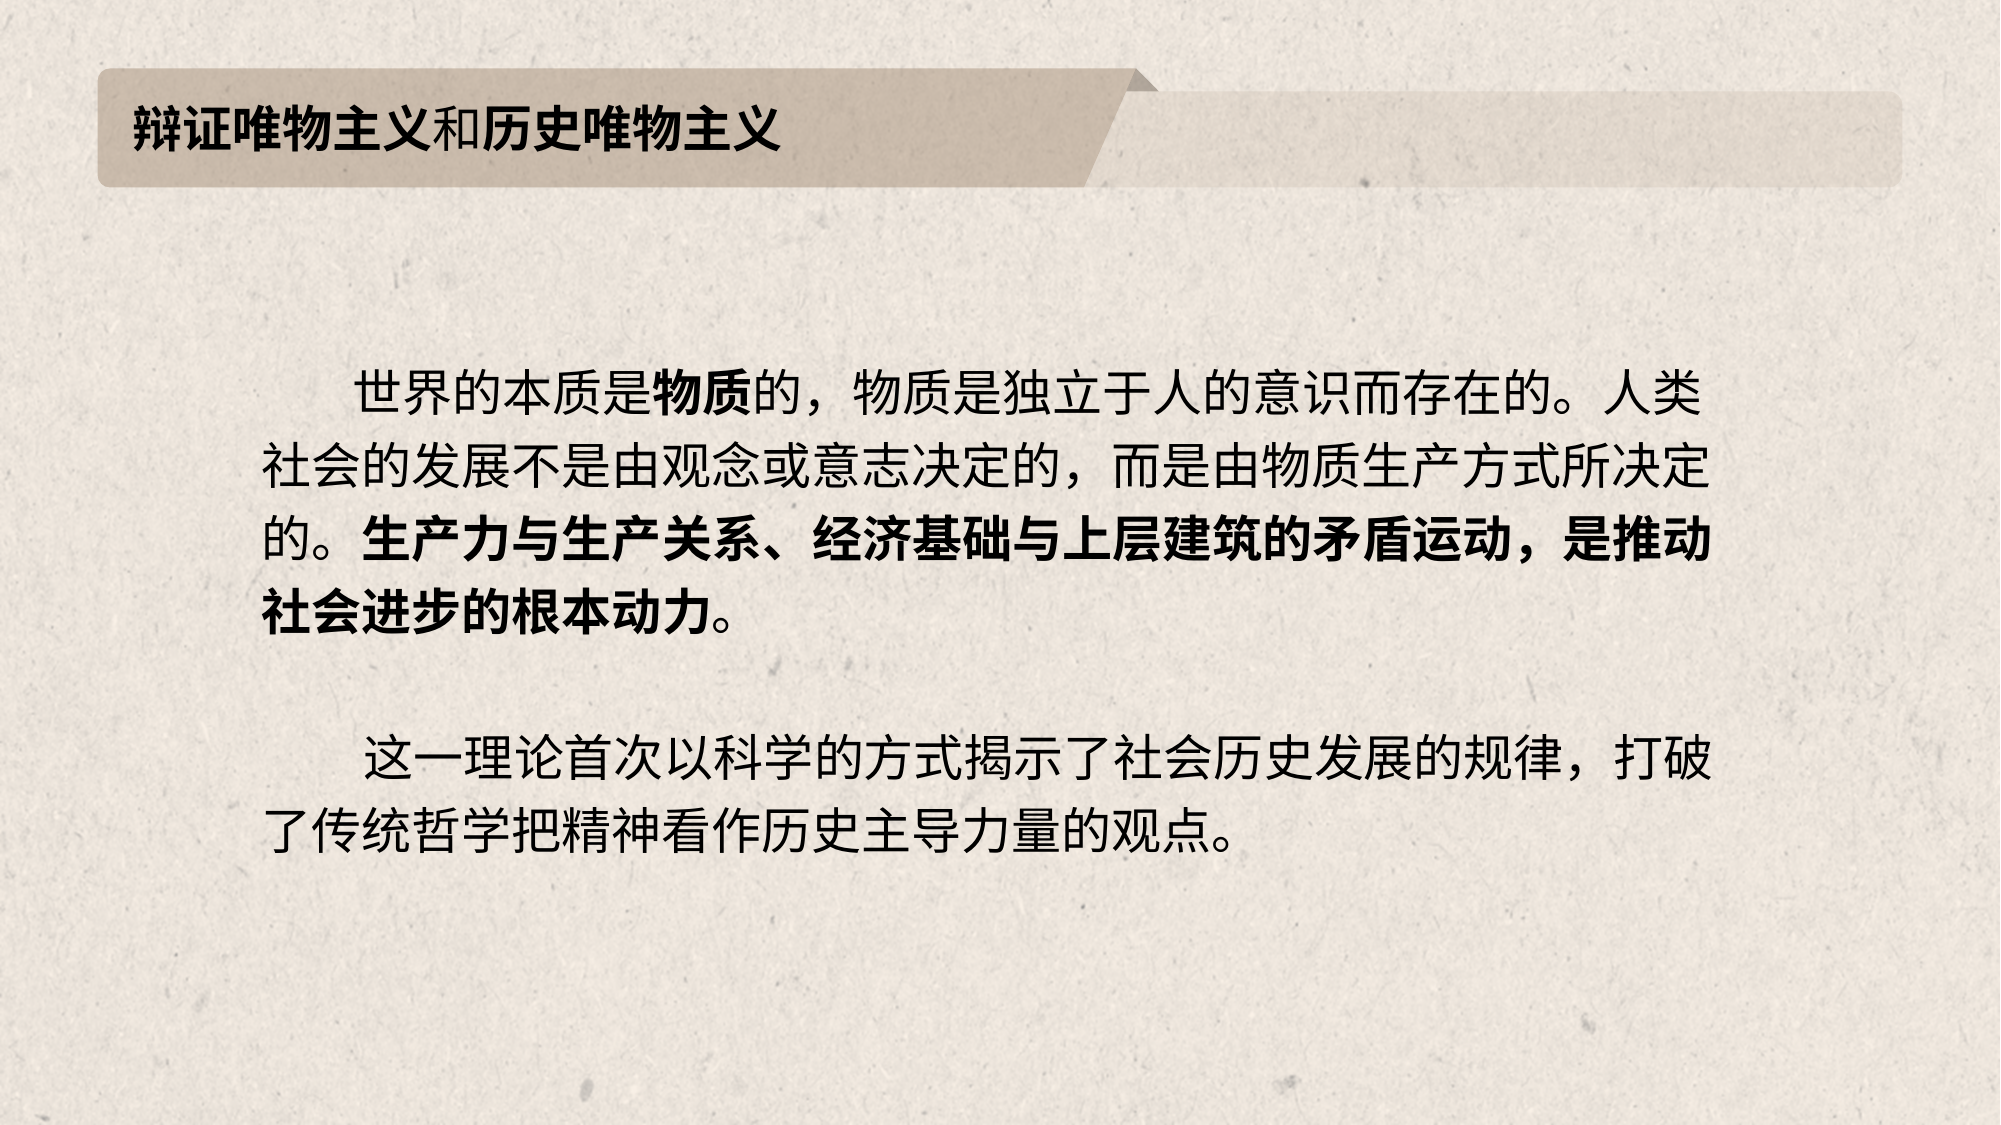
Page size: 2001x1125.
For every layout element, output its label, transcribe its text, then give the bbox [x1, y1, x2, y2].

text_box 辩证唯物主义和历史唯物主义 [117, 90, 1118, 166]
text_box 世界的本质是物质的，物质是独立于人的意识而存在的。人类社会的发展不是由观念或意志决定的，而是由物质生产方式所决定的。生产力与生产关系、经济基础与上层建筑的矛盾运动，是推动社会进步的根本动力。 这一理论首次以科学的方式揭示了社会历史发展的规律，打破了传统哲学把精神看作历史主导力量的观点。 [247, 341, 1739, 867]
